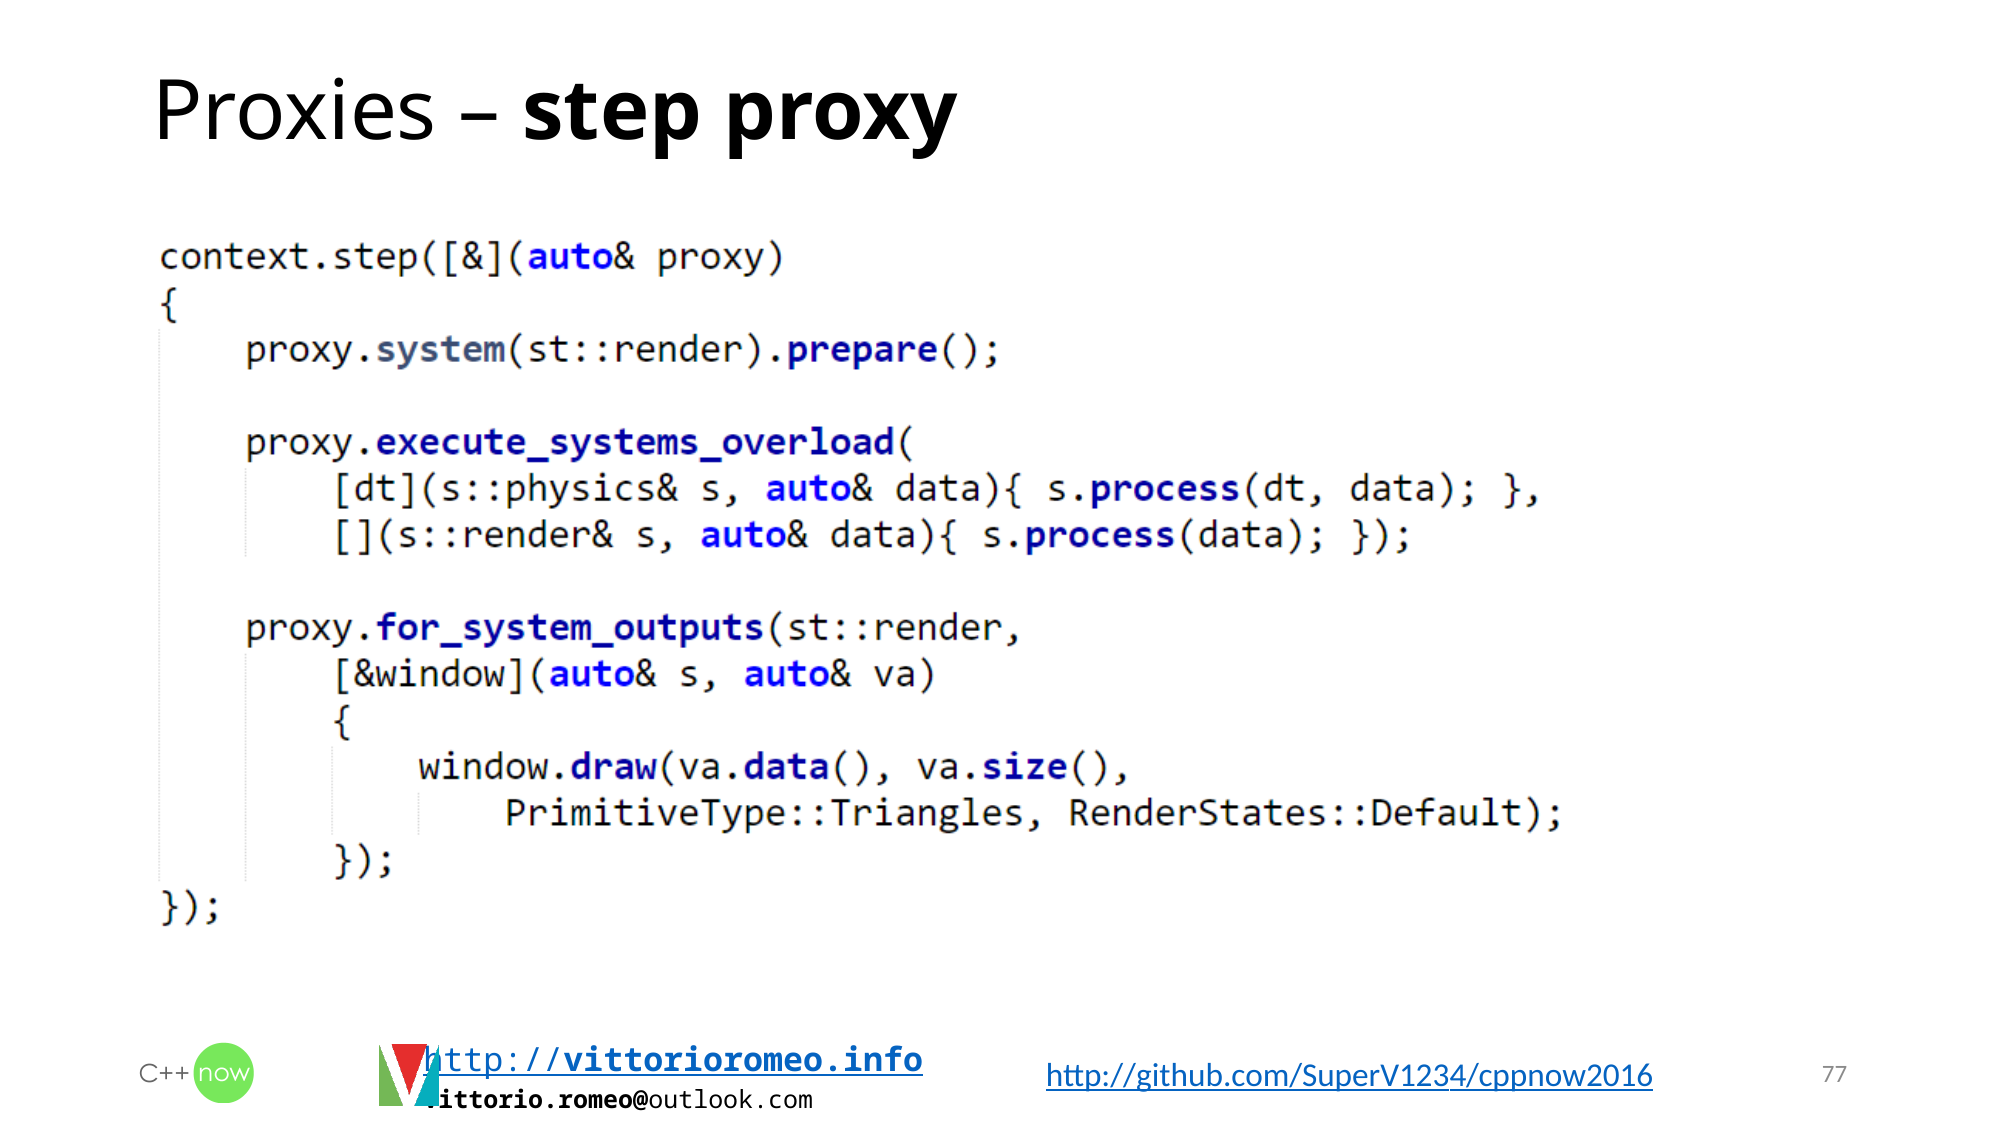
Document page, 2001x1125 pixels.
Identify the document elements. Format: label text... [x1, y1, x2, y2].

picture [379, 1044, 439, 1106]
slide_number 77 [1793, 1042, 1863, 1103]
title Proxies – step proxy [137, 59, 1863, 166]
picture [137, 1041, 256, 1103]
picture [137, 212, 1590, 954]
